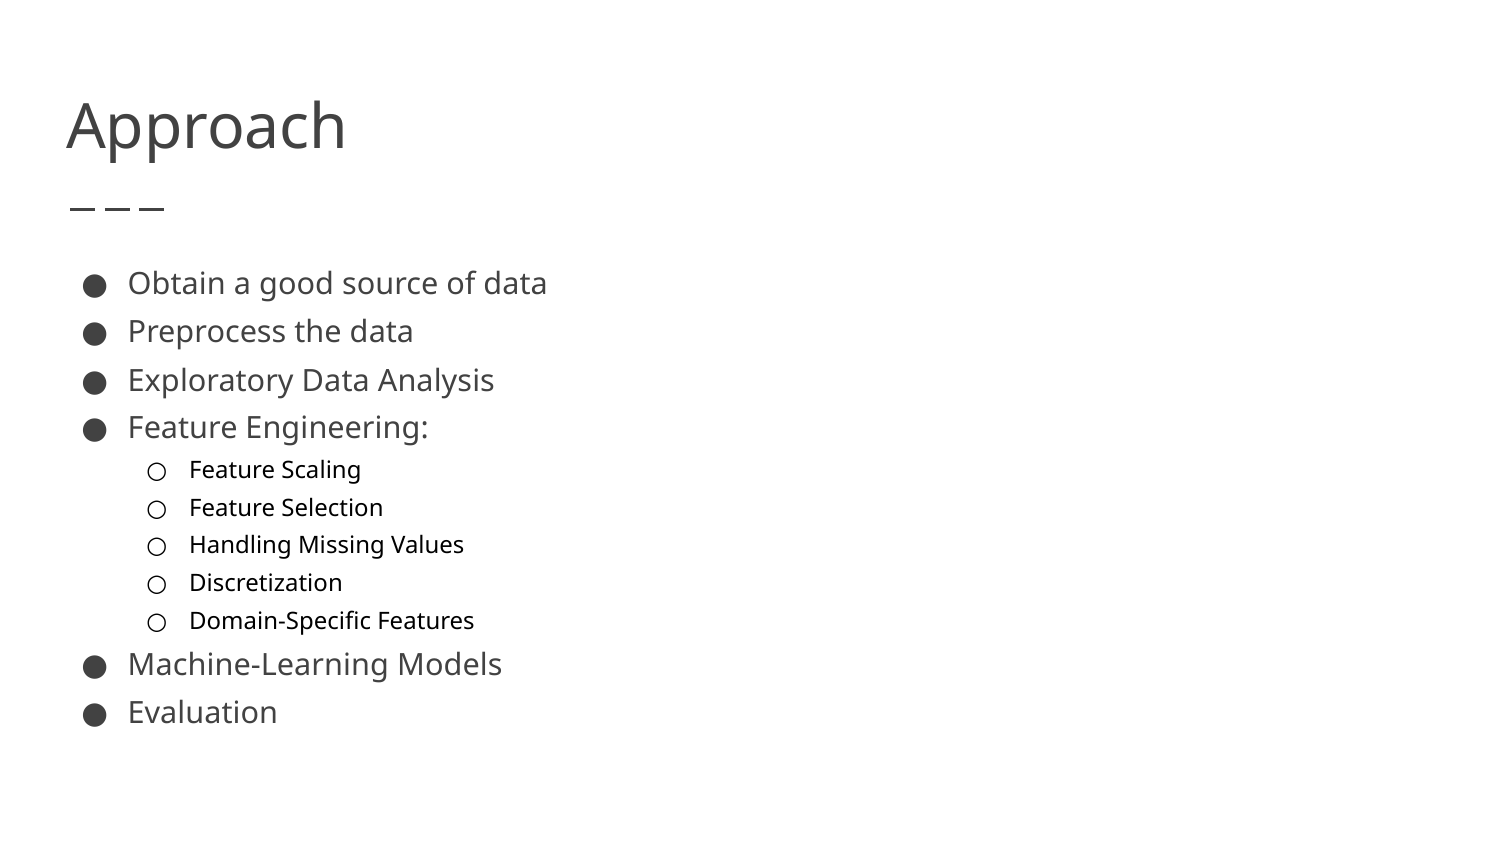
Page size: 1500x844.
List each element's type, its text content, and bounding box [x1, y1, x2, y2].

list Obtain a good source of data Preprocess the data Exploratory Data Analysis Feature Engineering: Feature Scaling Feature Selection Handling Missing Values Discretization Domain-Specific Features Machine-Learning Models Evaluation [51, 240, 1449, 750]
title Approach [51, 61, 1449, 182]
